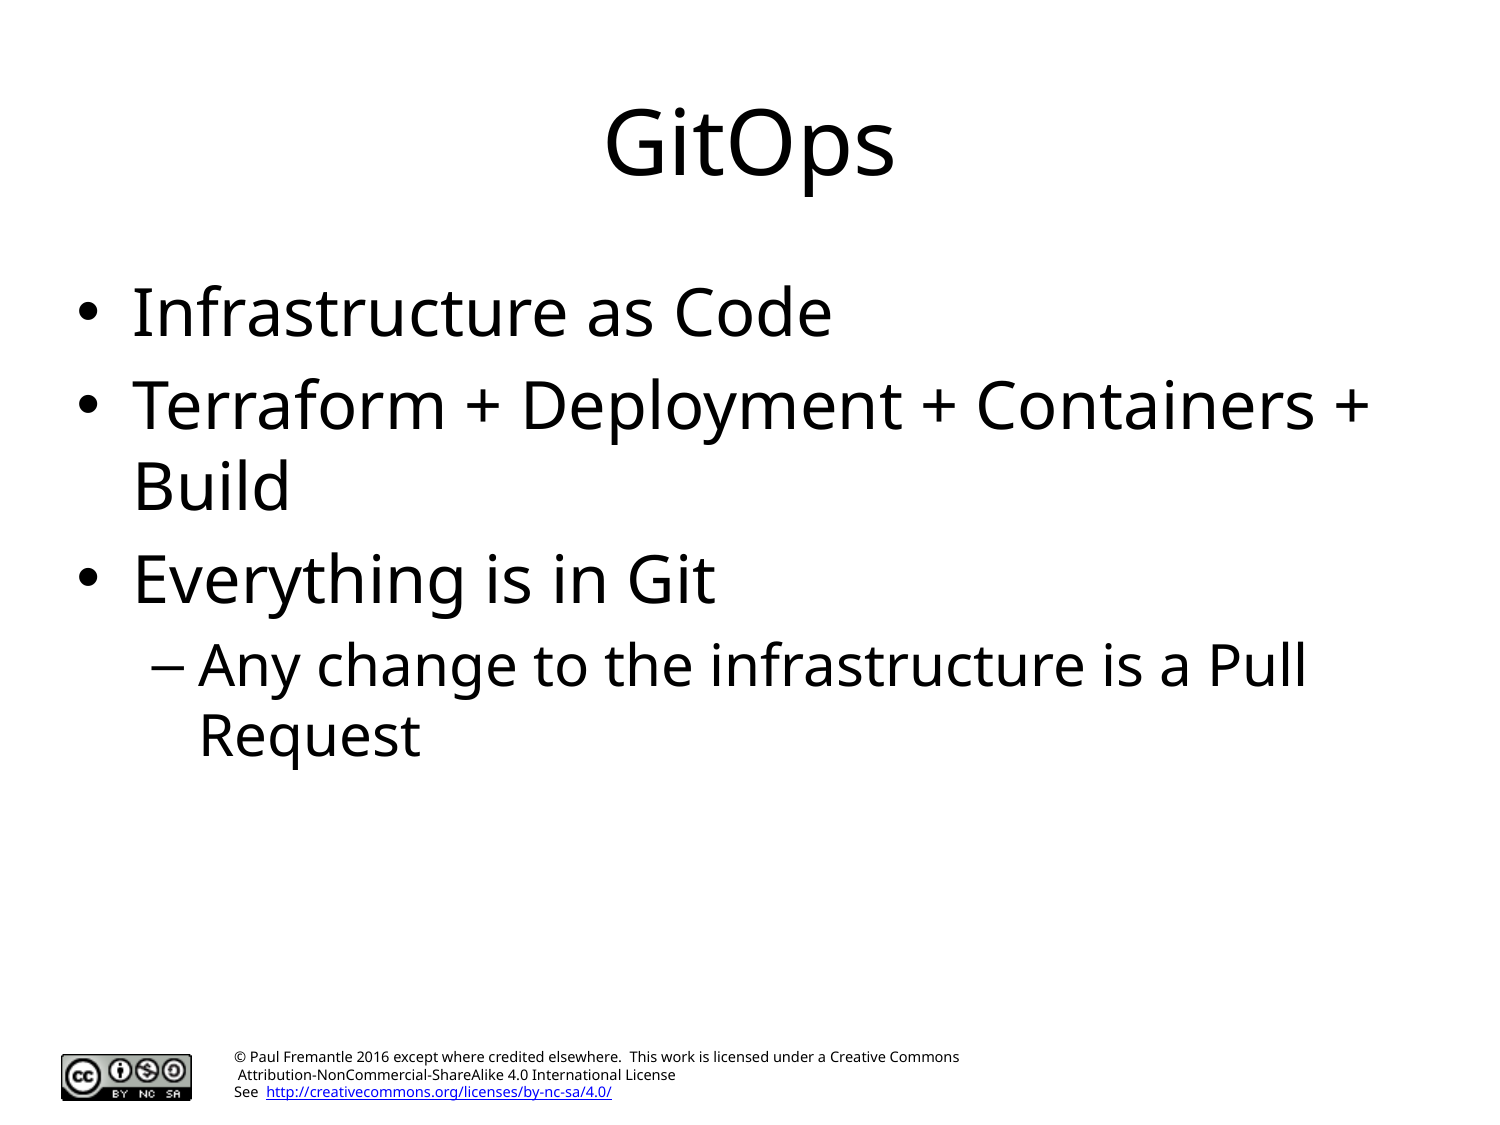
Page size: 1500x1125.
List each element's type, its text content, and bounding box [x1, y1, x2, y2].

list Infrastructure as Code Terraform + Deployment + Containers + Build Everything is in Git Any change to the infrastructure is a Pull Request [61, 262, 1412, 1005]
title GitOps [75, 45, 1425, 233]
picture [61, 1054, 192, 1101]
